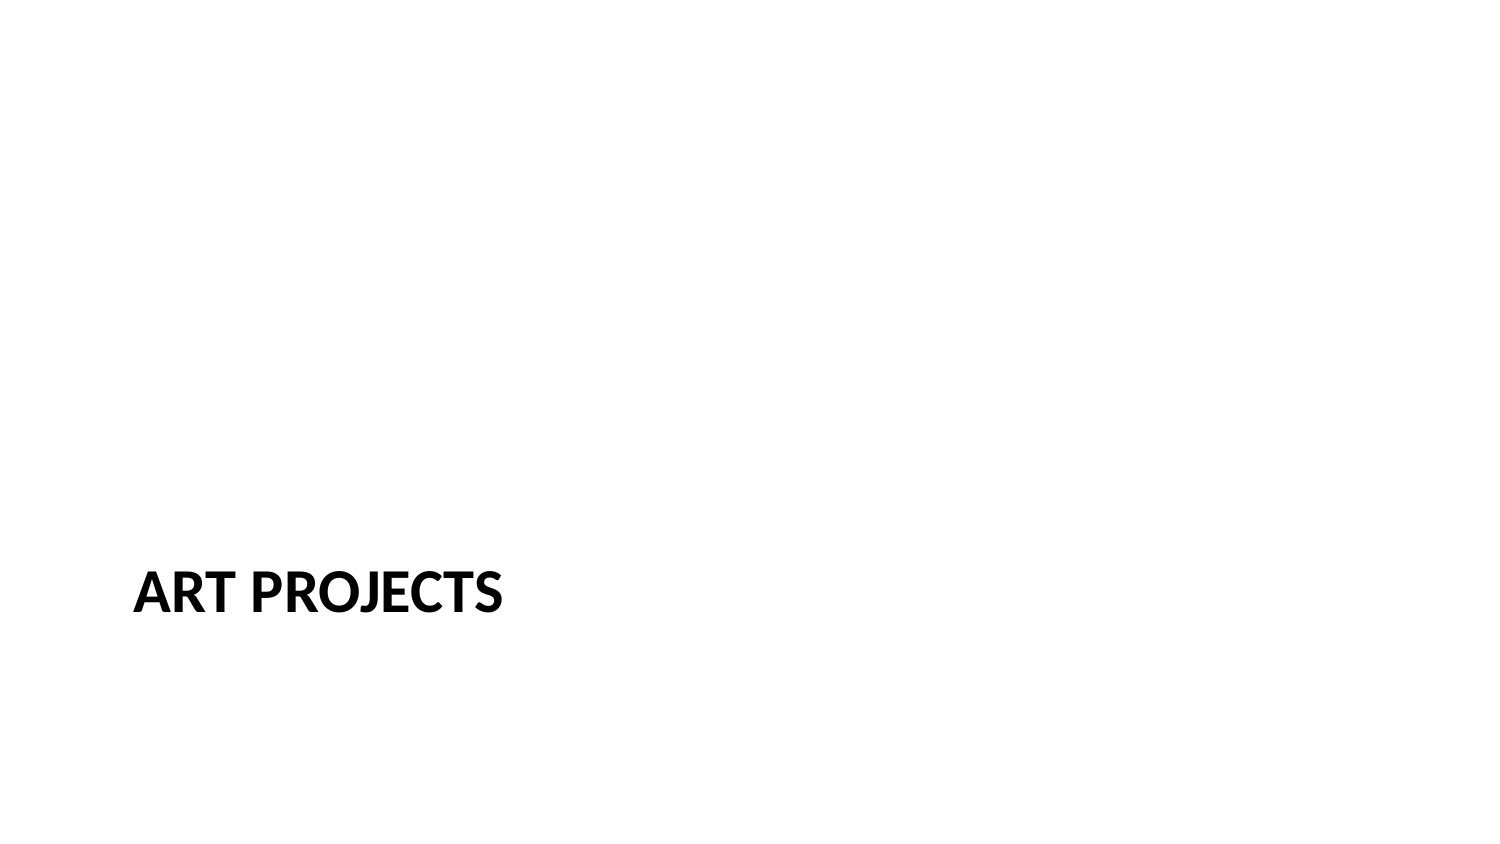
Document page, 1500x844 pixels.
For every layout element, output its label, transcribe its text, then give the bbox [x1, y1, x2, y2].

title Art Projects [118, 542, 1394, 710]
